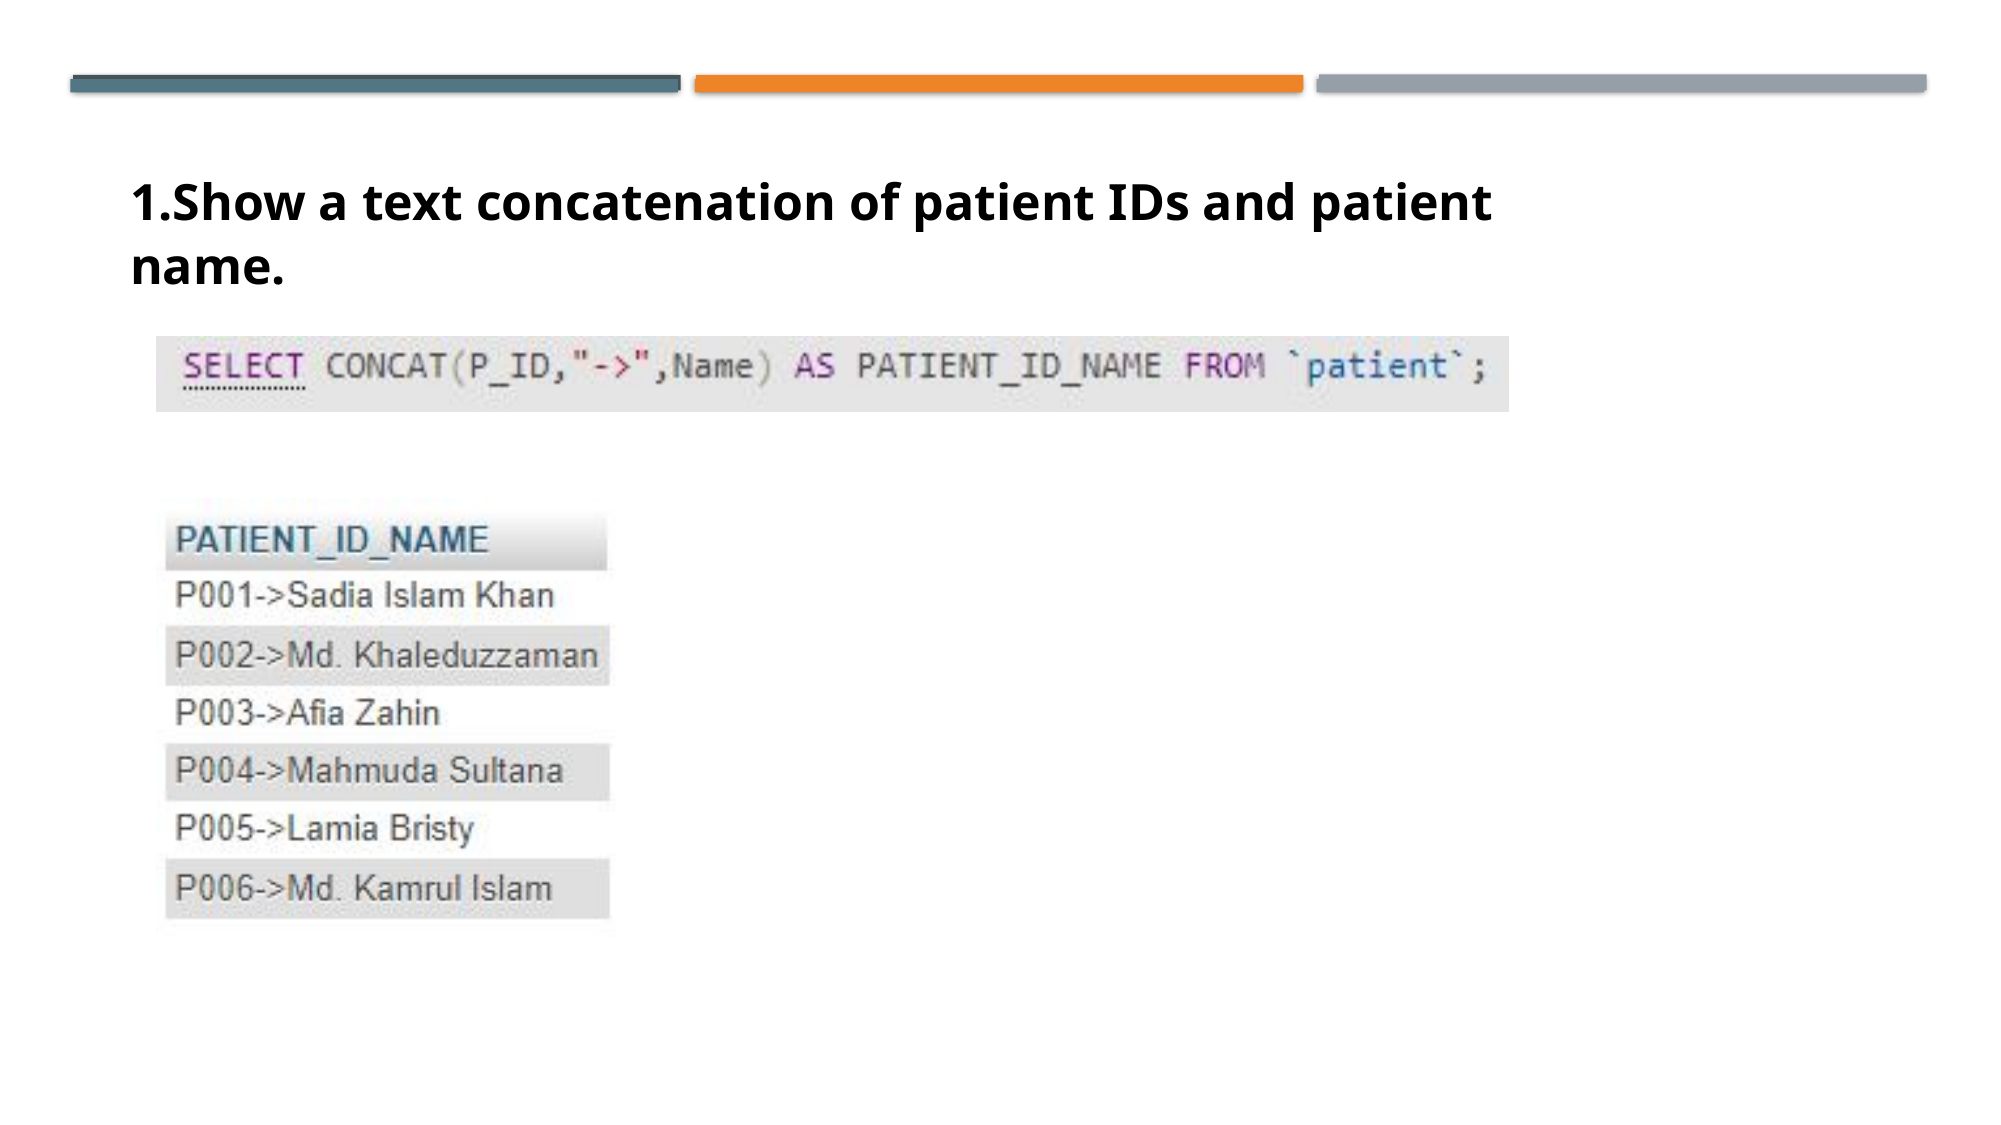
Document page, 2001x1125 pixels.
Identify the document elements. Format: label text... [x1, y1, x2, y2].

text_box 1.Show a text concatenation of patient IDs and patient name. [115, 158, 1637, 302]
picture [156, 335, 1510, 413]
picture [156, 497, 622, 938]
